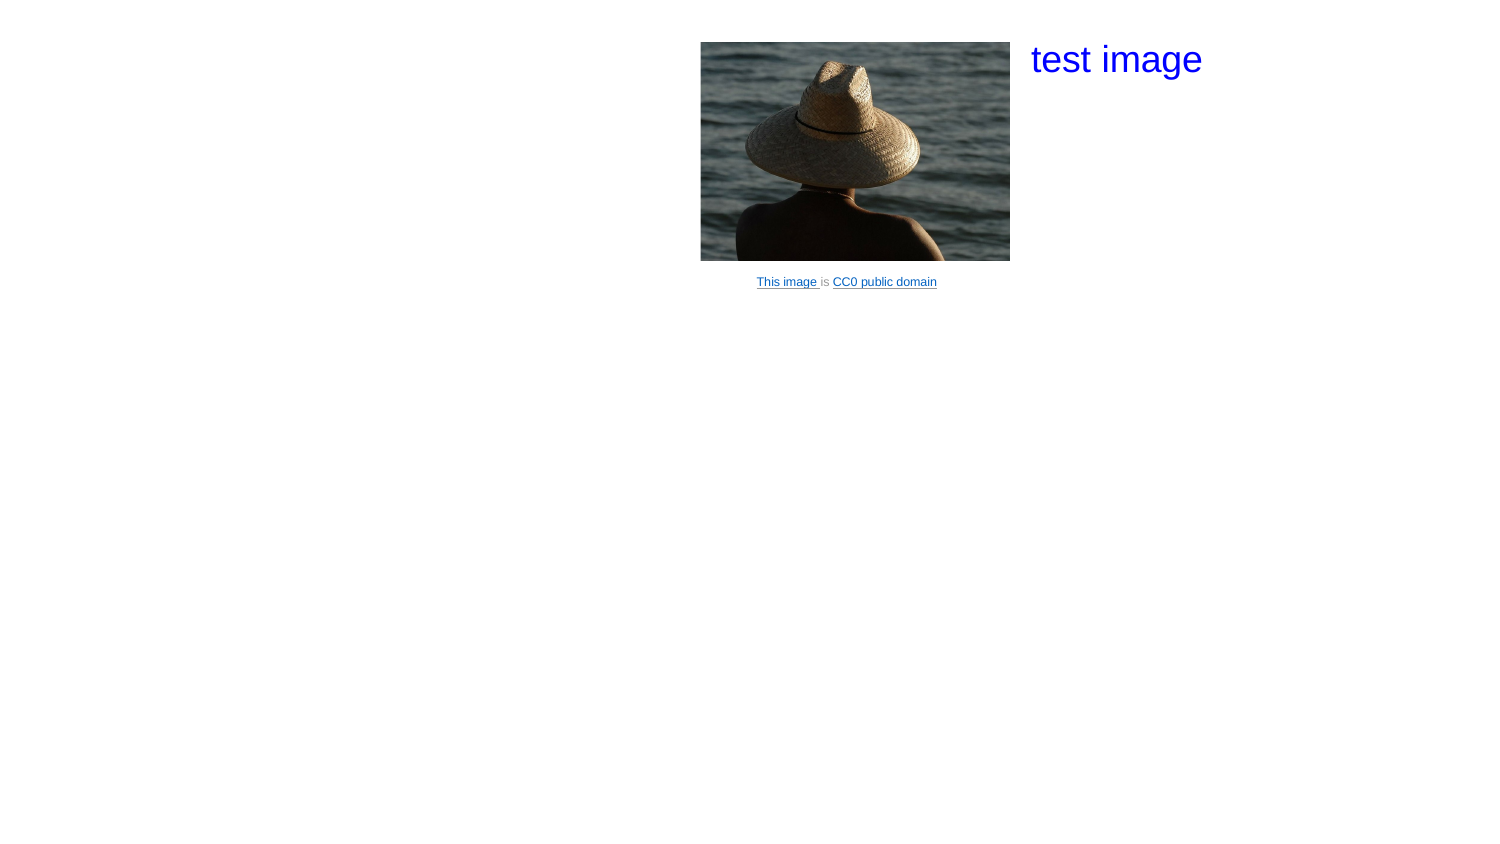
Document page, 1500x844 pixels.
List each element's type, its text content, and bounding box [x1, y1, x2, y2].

text_box test image [1028, 32, 1206, 80]
text_box This image is CC0 public domain [754, 272, 942, 290]
text_box [700, 42, 1010, 261]
